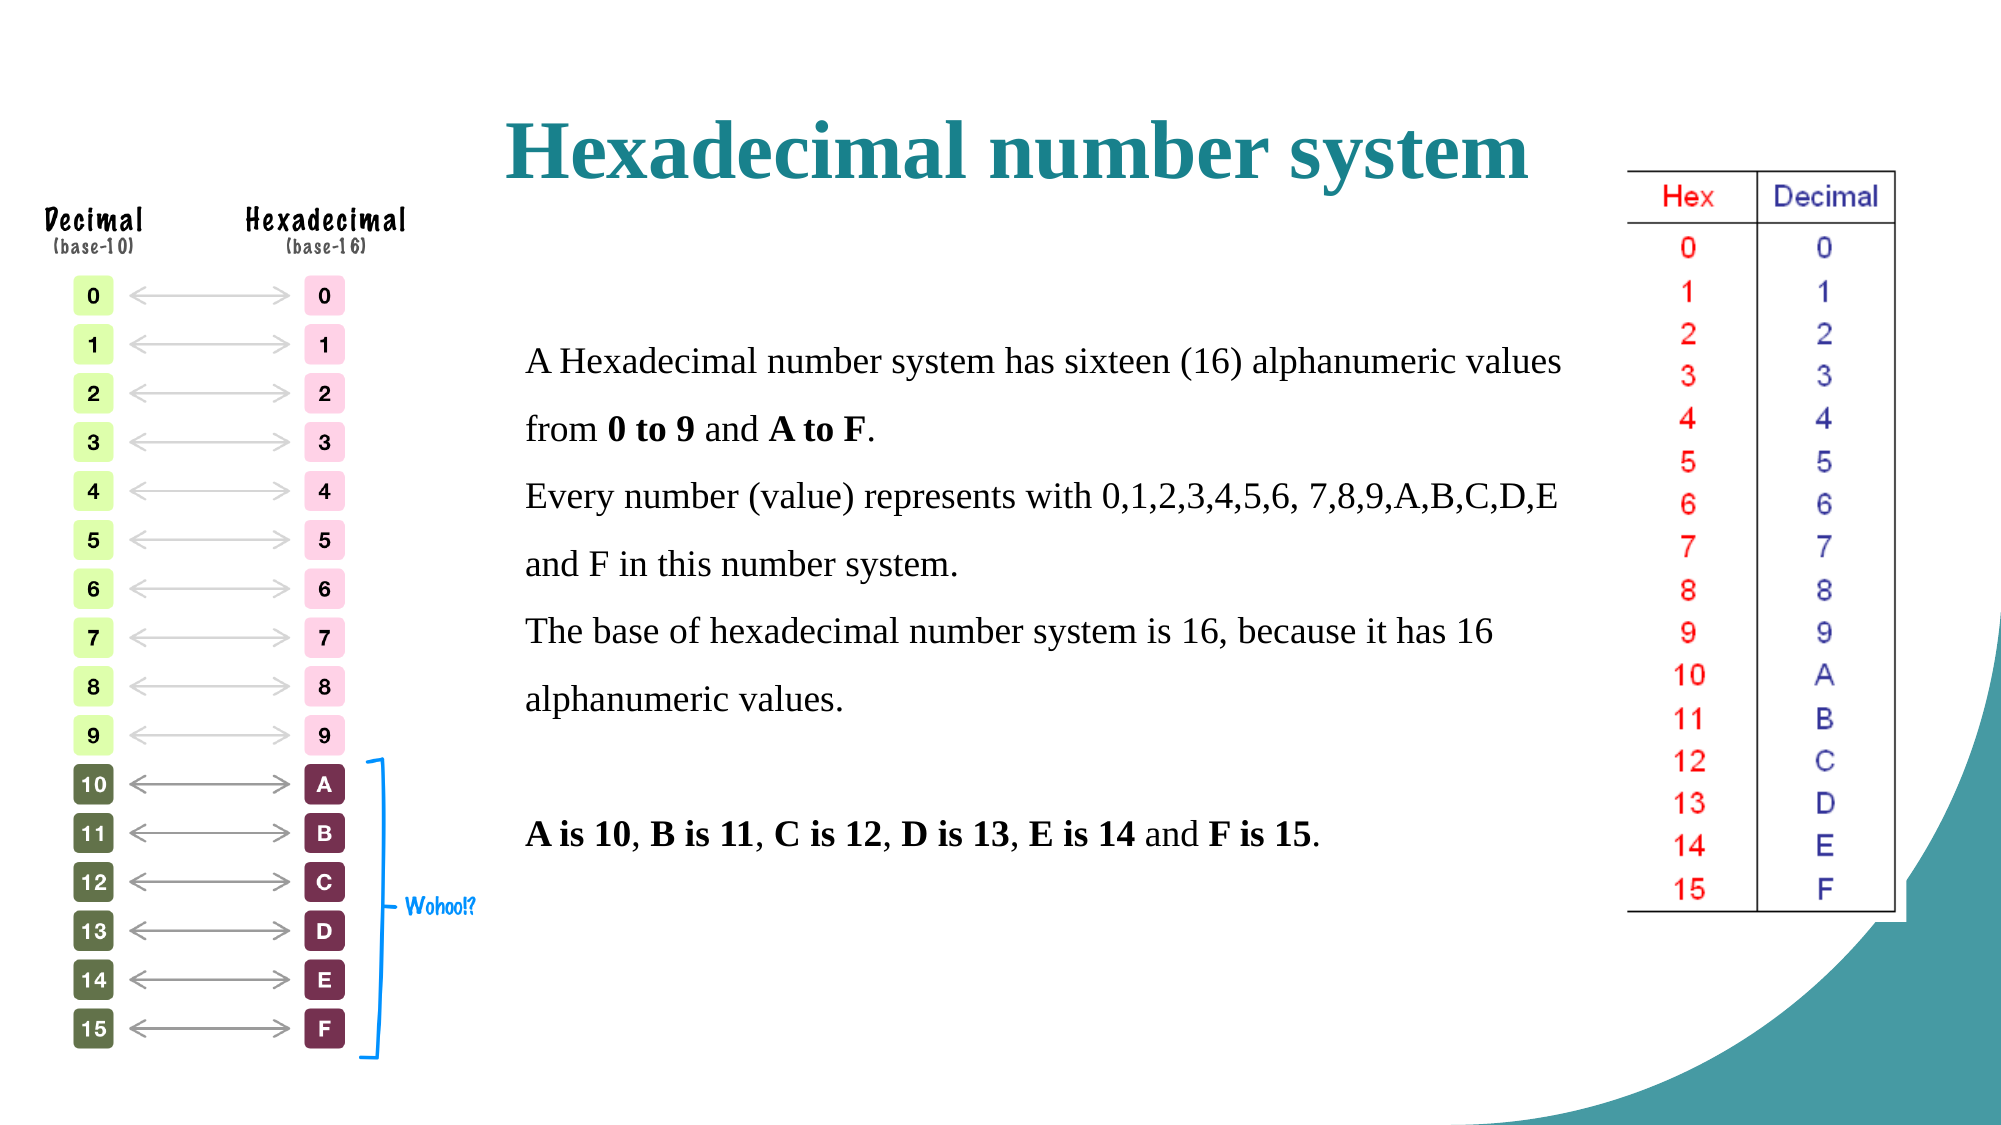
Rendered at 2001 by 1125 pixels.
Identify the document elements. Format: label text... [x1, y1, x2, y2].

picture [7, 192, 490, 1085]
picture [1627, 163, 1907, 922]
text_box Hexadecimal number system [372, 64, 1664, 239]
text_box A Hexadecimal number system has sixteen (16) alphanumeric values from 0 to 9 and A to F. Every number (value) represents with 0,1,2,3,4,5,6, 7,8,9,A,B,C,D,E and F in this number system. The base of hexadecimal number system is 16, because it has 16 alphanumeric values. A is 10, B is 11, C is 12, D is 13, E is 14 and F is 15. [510, 306, 1616, 862]
